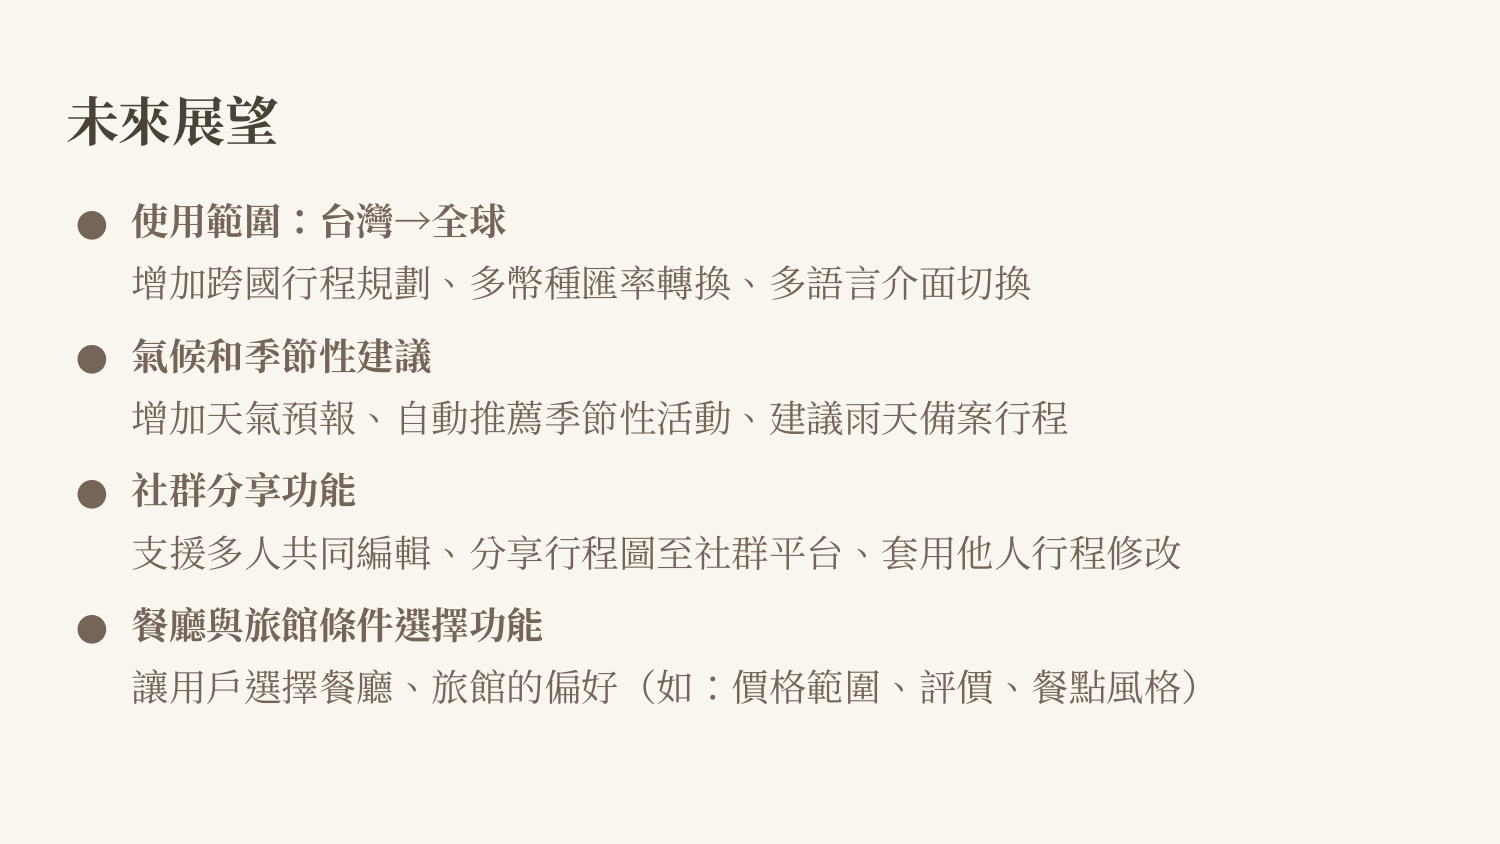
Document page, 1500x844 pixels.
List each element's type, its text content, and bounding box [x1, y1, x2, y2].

title 未來展望 [51, 72, 1449, 167]
list 使用範圍：台灣→全球 增加跨國行程規劃、多幣種匯率轉換、多語言介面切換 氣候和季節性建議 增加天氣預報、自動推薦季節性活動、建議雨天備案行程 社群分享功能 支援多人共同編輯、分享行程圖至社群平台、套用他人行程修改 餐廳與旅館條件選擇功能 讓用戶選擇餐廳、旅館的偏好（如：價格範圍、評價、餐點風格） [41, 176, 1405, 796]
